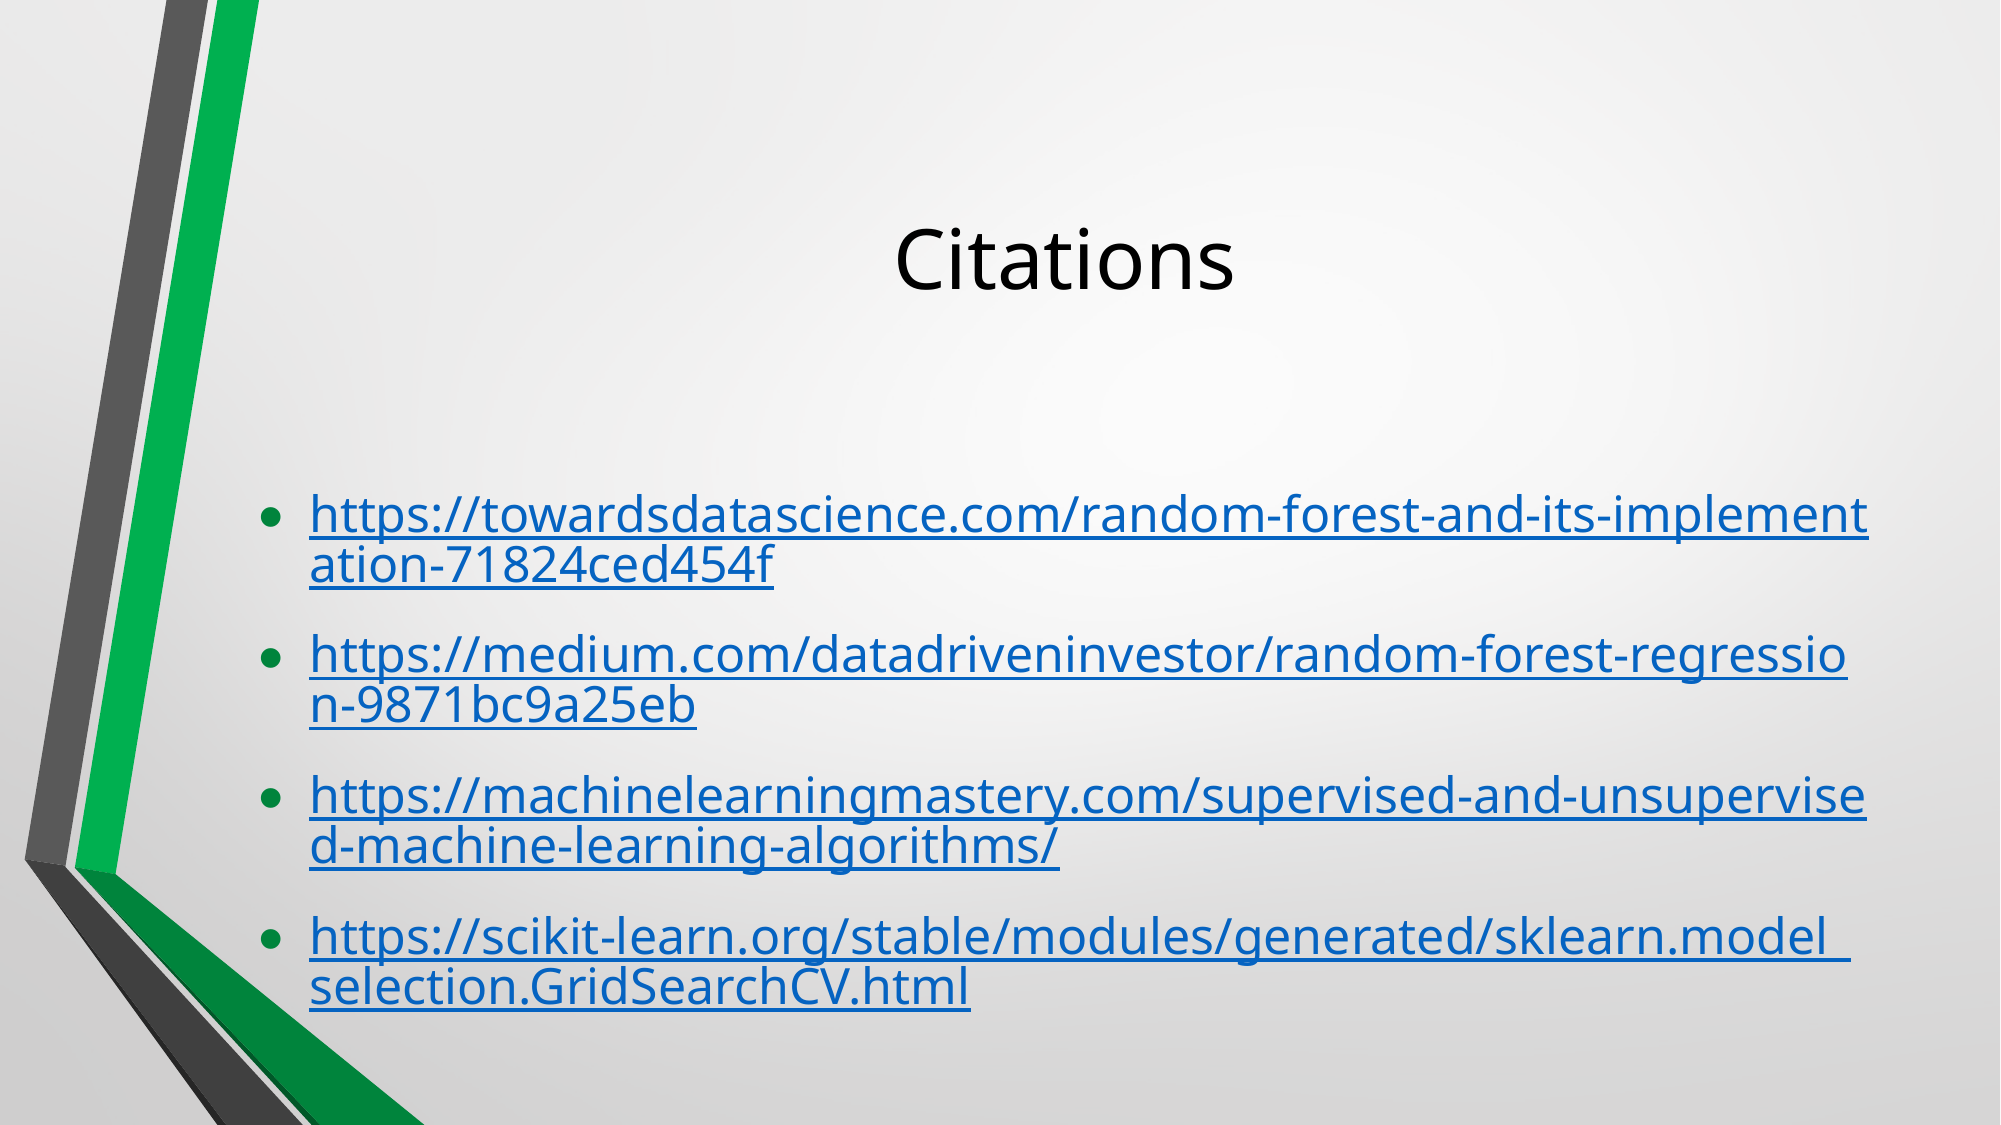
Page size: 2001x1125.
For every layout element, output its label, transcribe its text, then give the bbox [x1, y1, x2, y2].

list https://towardsdatascience.com/random-forest-and-its-implementation-71824ced454f https://medium.com/datadriveninvestor/random-forest-regression-9871bc9a25eb https://machinelearningmastery.com/supervised-and-unsupervised-machine-learning-algorithms/ https://scikit-learn.org/stable/modules/generated/sklearn.model_selection.GridSearchCV.html [243, 437, 1887, 950]
title Citations [243, 112, 1887, 400]
